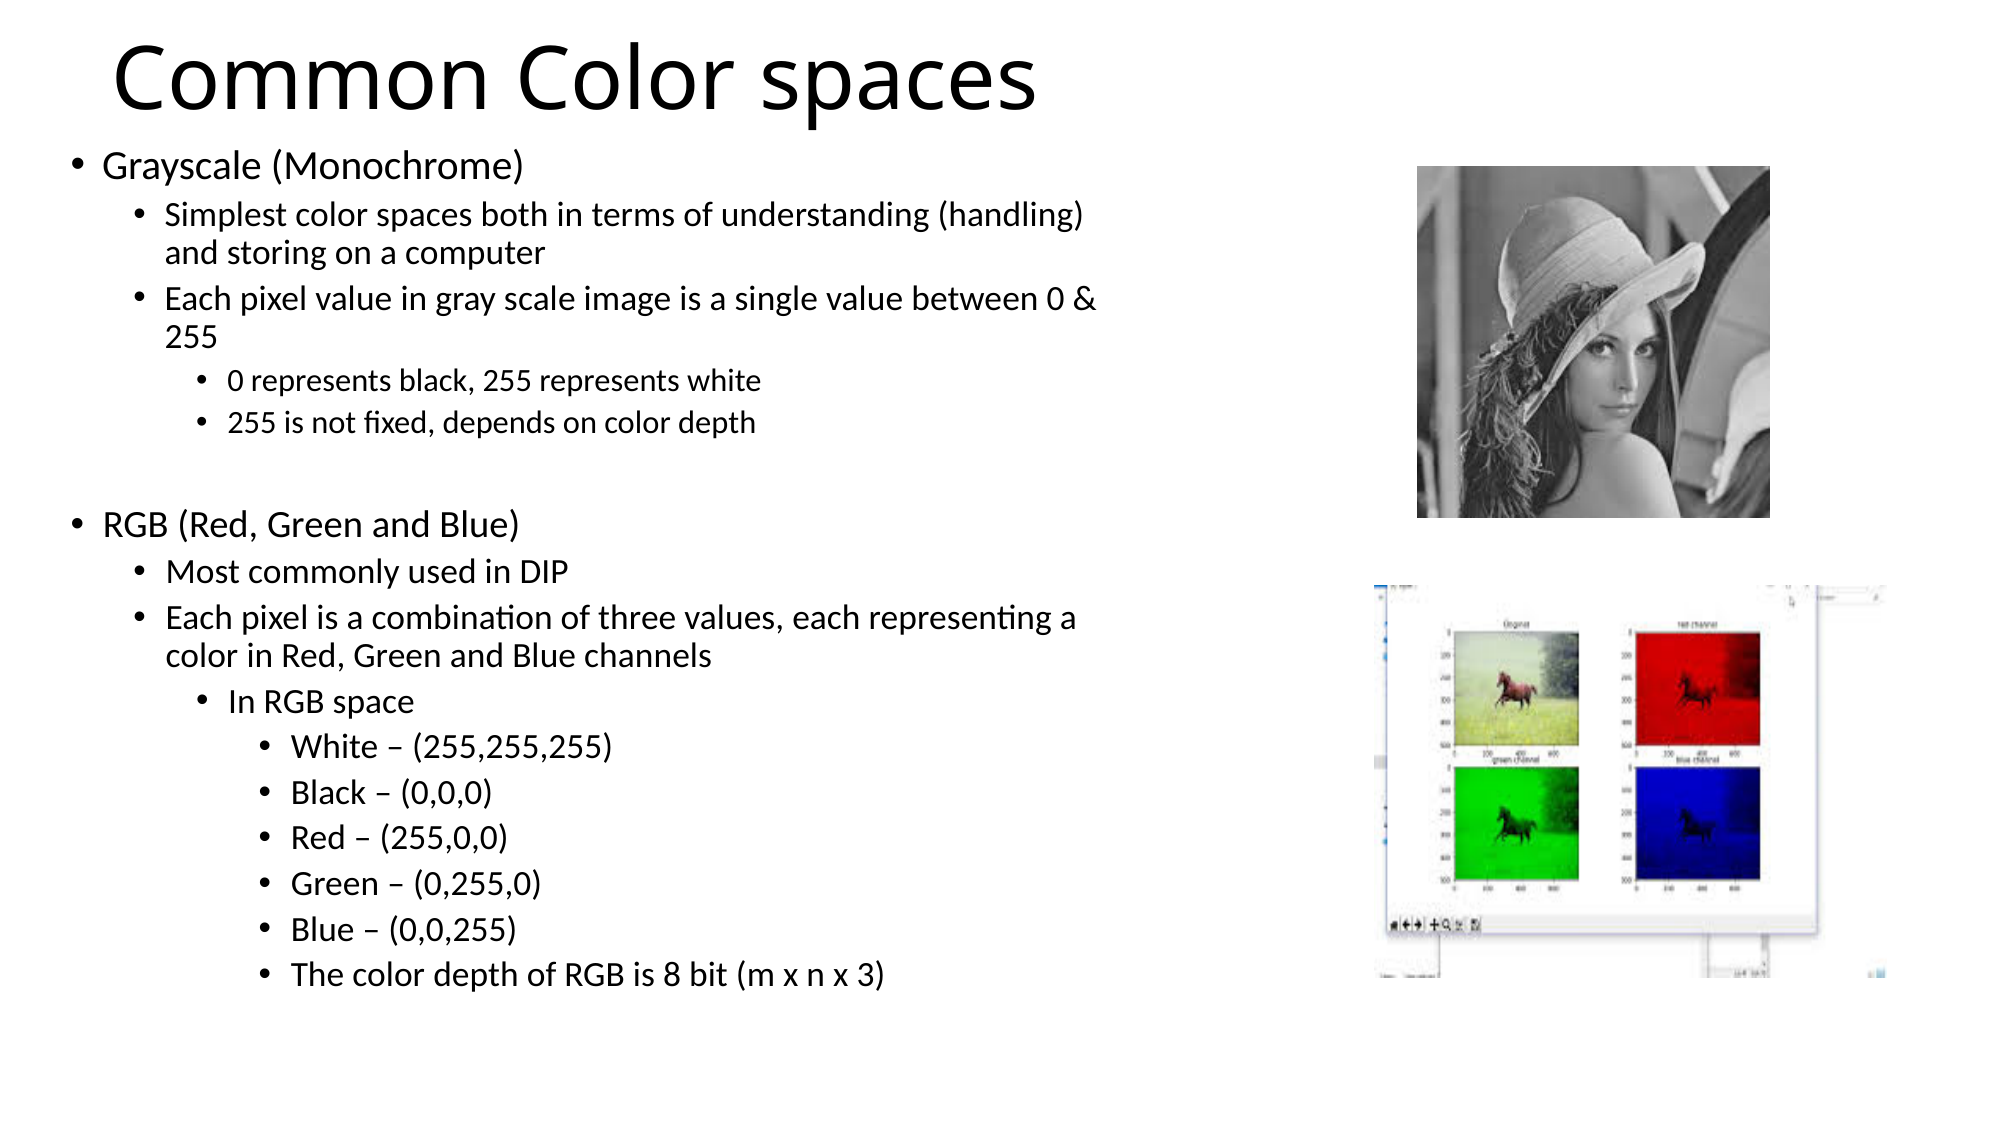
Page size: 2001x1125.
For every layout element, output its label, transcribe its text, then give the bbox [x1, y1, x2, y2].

list Grayscale (Monochrome) Simplest color spaces both in terms of understanding (handling) and storing on a computer Each pixel value in gray scale image is a single value between 0 & 255 0 represents black, 255 represents white 255 is not fixed, depends on color depth RGB (Red, Green and Blue) Most commonly used in DIP Each pixel is a combination of three values, each representing a color in Red, Green and Blue channels In RGB space White – (255,255,255) Black – (0,0,0) Red – (255,0,0) Green – (0,255,0) Blue – (0,0,255) The color depth of RGB is 8 bit (m x n x 3) [55, 136, 1160, 1014]
title Common Color spaces [96, 25, 1822, 137]
picture [1374, 584, 1887, 978]
picture [1417, 166, 1770, 518]
